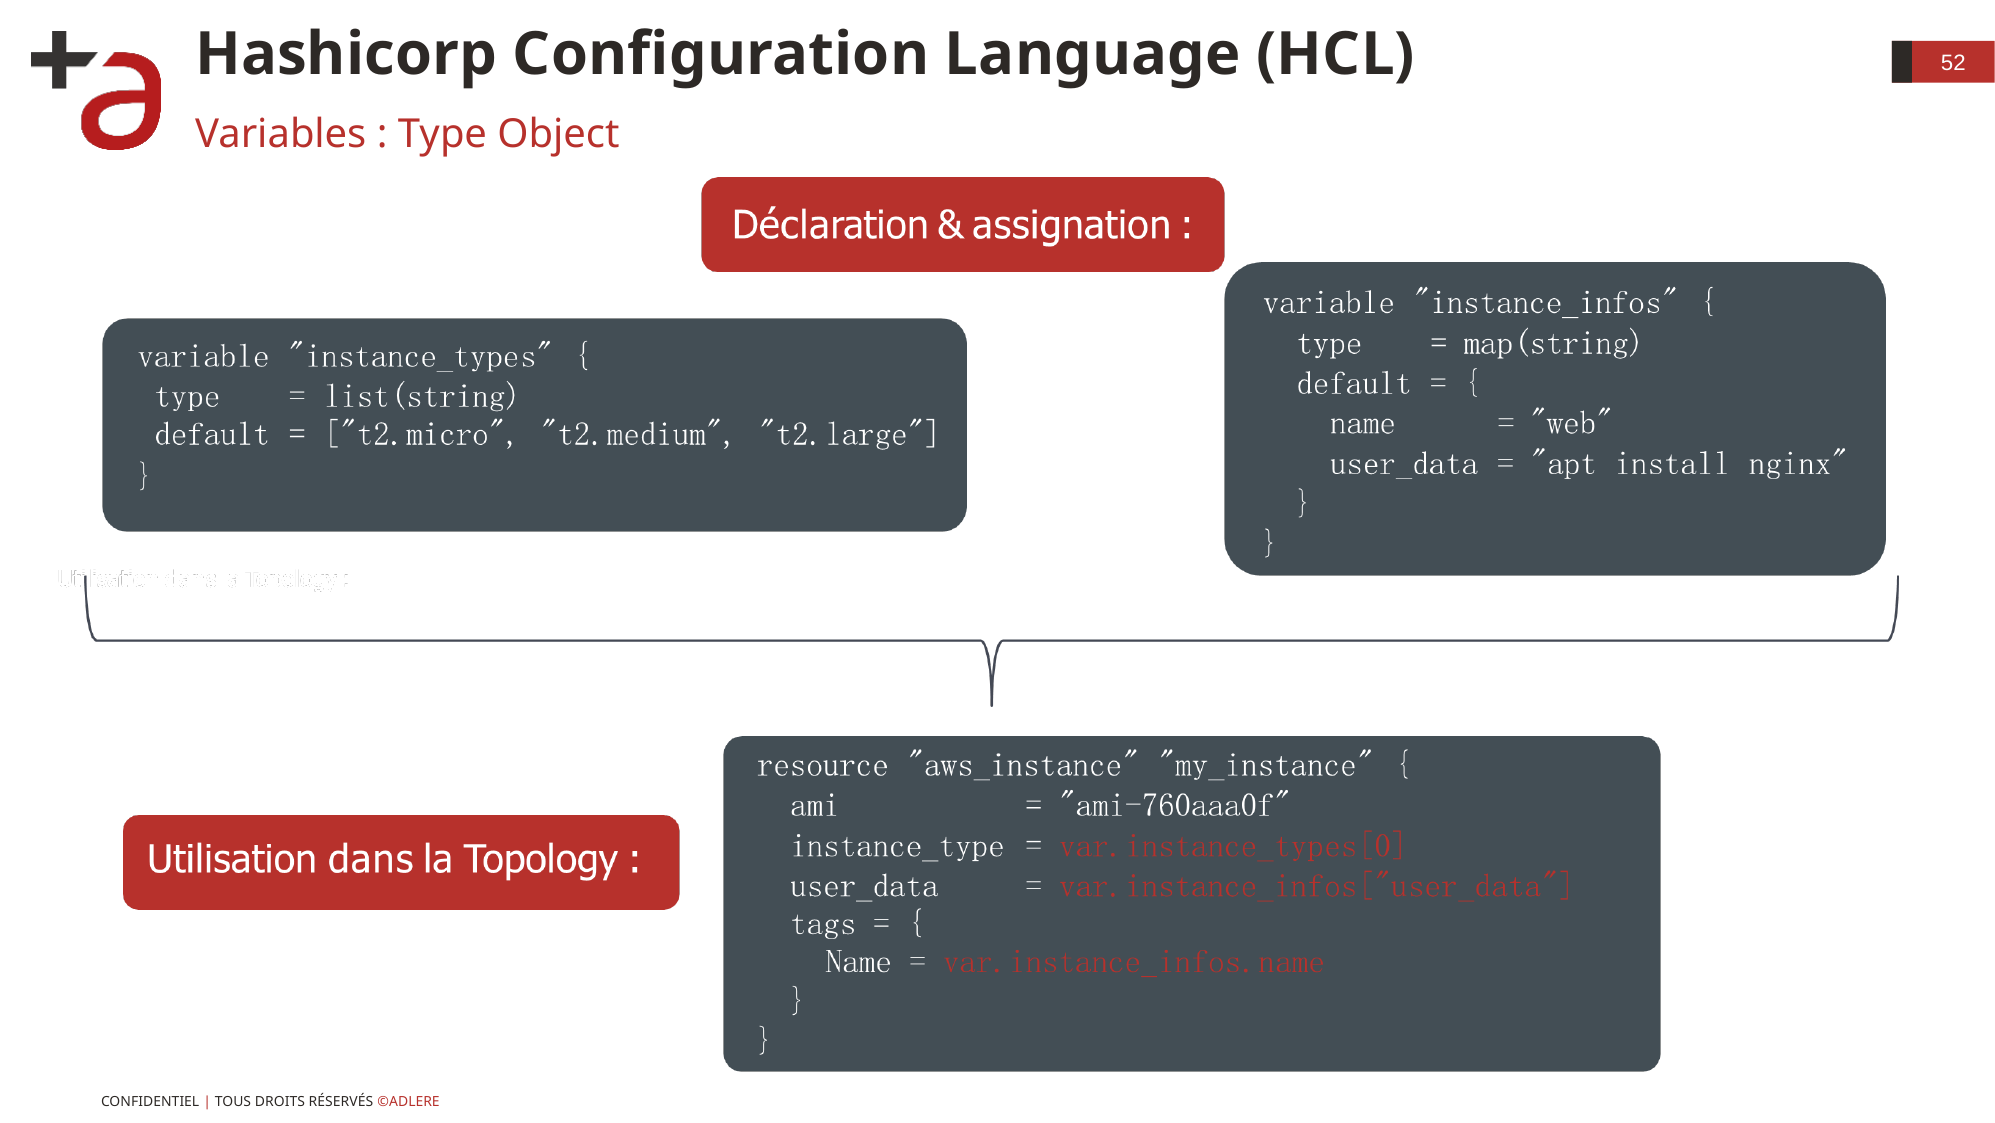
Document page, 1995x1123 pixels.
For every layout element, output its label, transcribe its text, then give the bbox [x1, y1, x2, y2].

picture [31, 31, 161, 150]
slide_number 52 [1912, 41, 1995, 82]
subtitle Variables : Type Object [180, 100, 1838, 172]
picture [43, 177, 1899, 1078]
title Hashicorp Configuration Language (HCL) [180, 23, 1838, 95]
